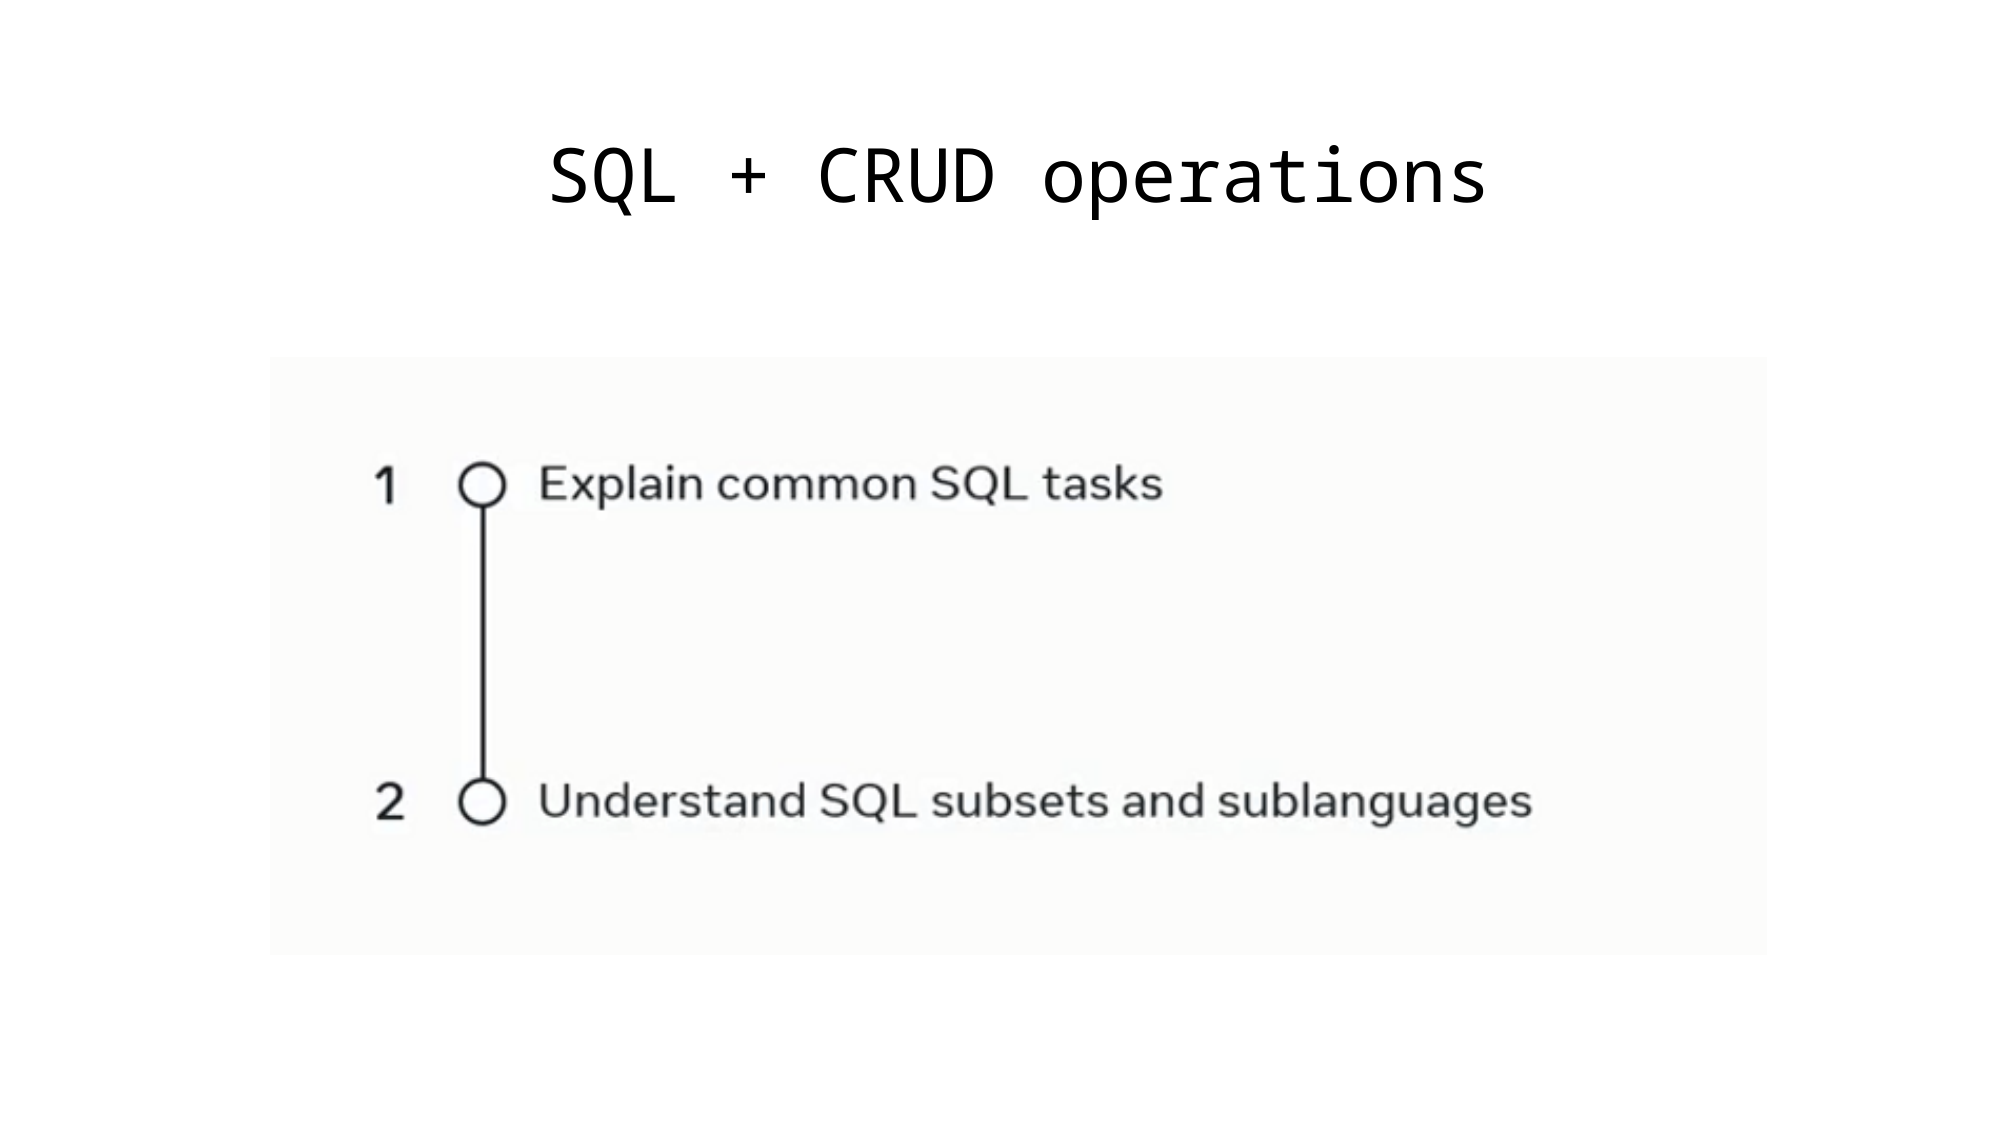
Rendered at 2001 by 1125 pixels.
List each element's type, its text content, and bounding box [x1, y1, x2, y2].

picture [270, 357, 1767, 955]
title SQL + CRUD operations [156, 69, 1882, 287]
